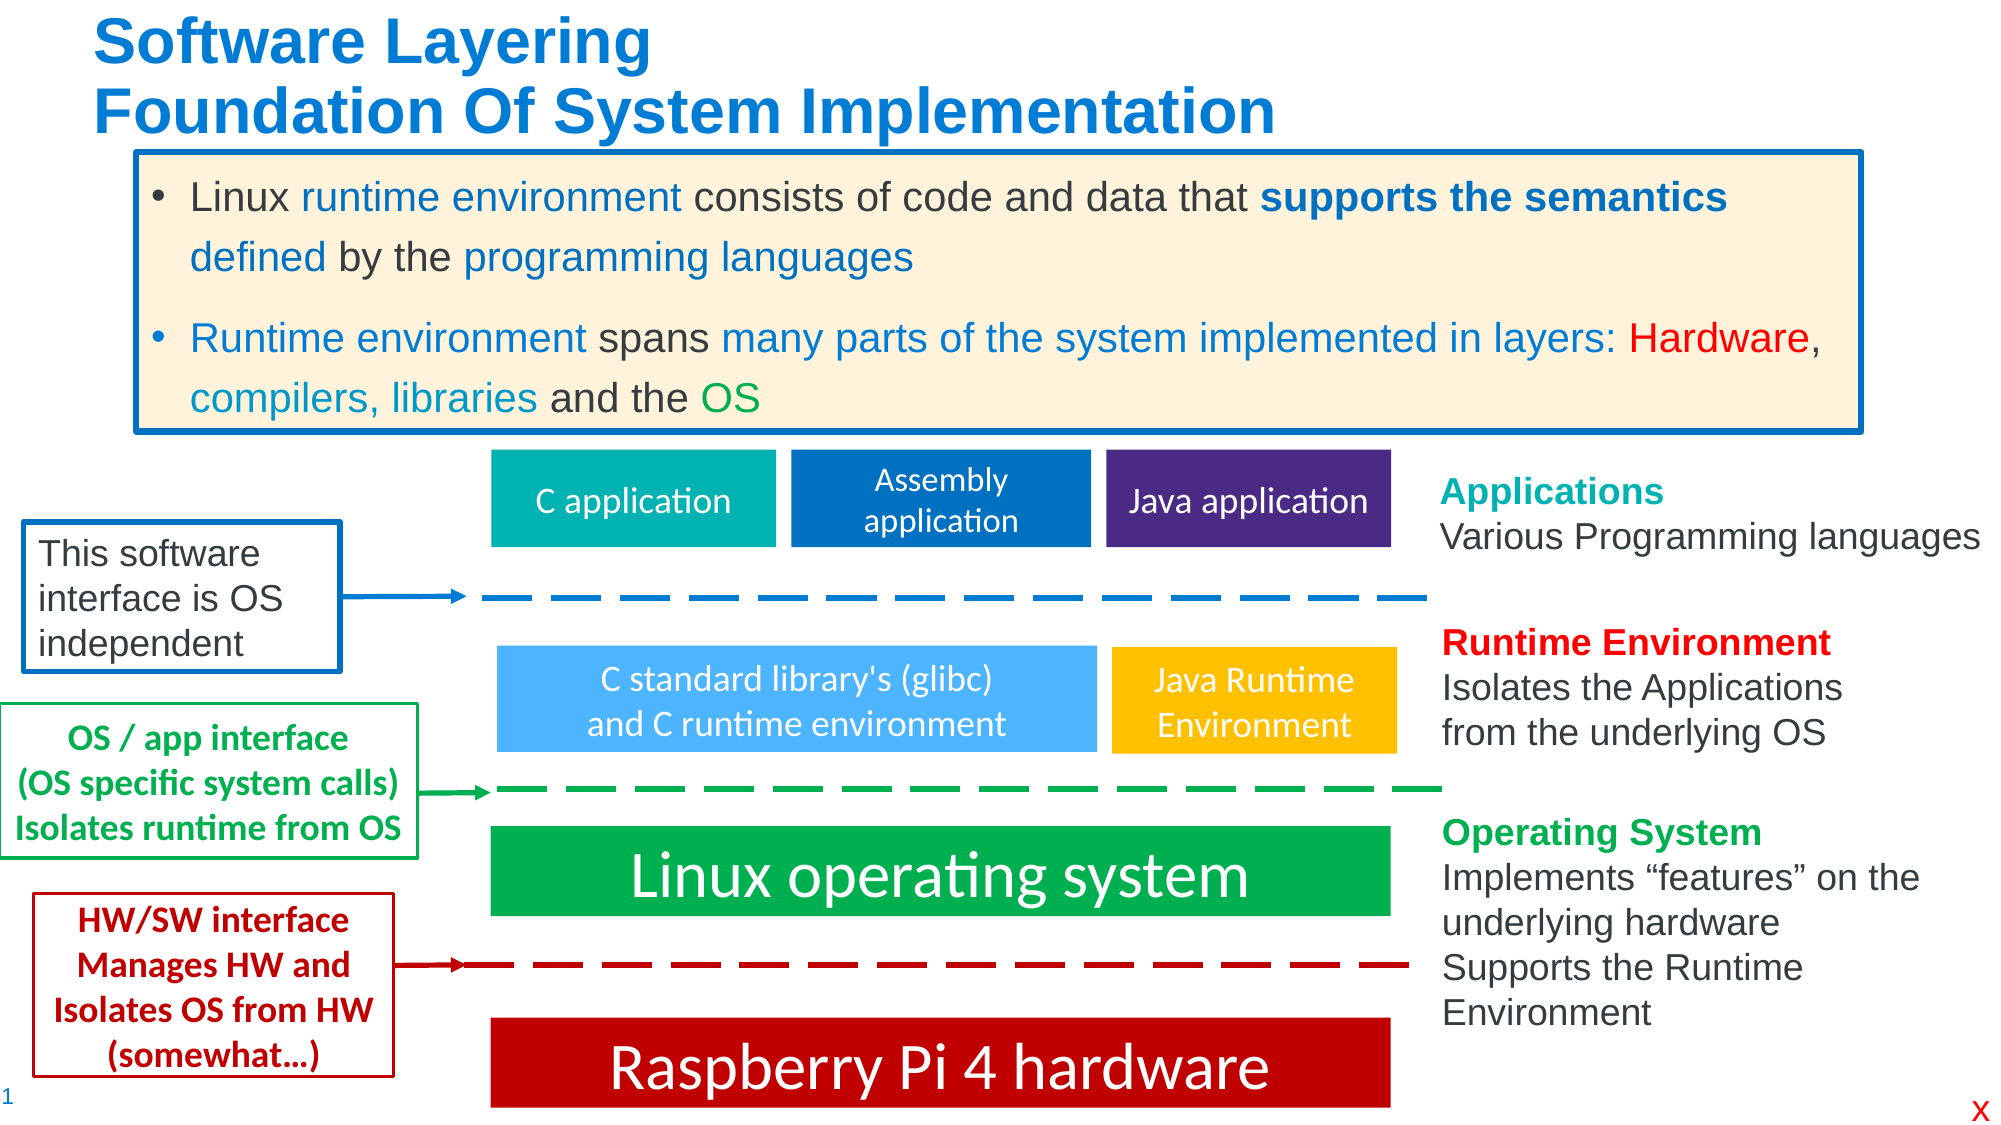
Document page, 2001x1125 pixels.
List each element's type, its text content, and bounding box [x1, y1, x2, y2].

list Linux runtime environment consists of code and data that supports the semantics defined by the programming languages Runtime environment spans many parts of the system implemented in layers: Hardware, compilers, libraries and the OS [136, 152, 1862, 432]
text_box Operating System Implements “features” on the underlying hardware Supports the Runtime Environment [1427, 800, 1975, 1041]
text_box x [1956, 1076, 2000, 1125]
text_box Raspberry Pi 4 hardware [490, 1077, 1391, 1108]
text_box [0, 703, 1443, 858]
title Software Layering Foundation Of System Implementation [78, 0, 1804, 155]
text_box Linux operating system [490, 858, 1391, 893]
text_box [33, 893, 1409, 1077]
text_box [491, 449, 2000, 566]
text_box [23, 521, 1428, 674]
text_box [497, 611, 1895, 763]
